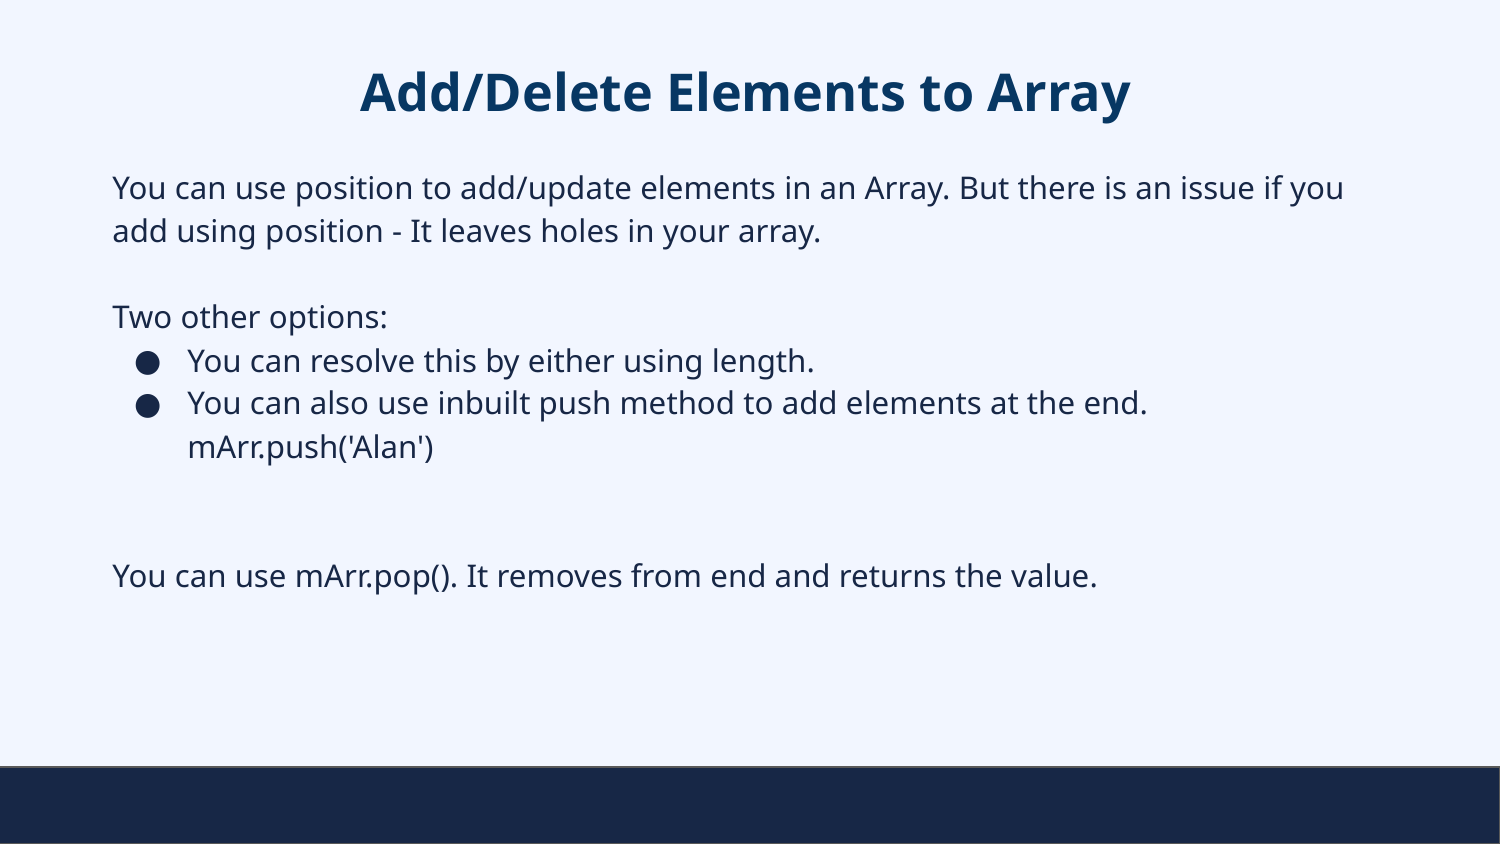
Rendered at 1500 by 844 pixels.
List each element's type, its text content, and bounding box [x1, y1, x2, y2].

text_box You can use position to add/update elements in an Array. But there is an issue if you add using position - It leaves holes in your array. Two other options: You can resolve this by either using length. You can also use inbuilt push method to add elements at the end. mArr.push('Alan') You can use mArr.pop(). It removes from end and returns the value. [97, 147, 1397, 711]
title Add/Delete Elements to Array [29, 35, 1462, 148]
text_box [0, 767, 1500, 844]
